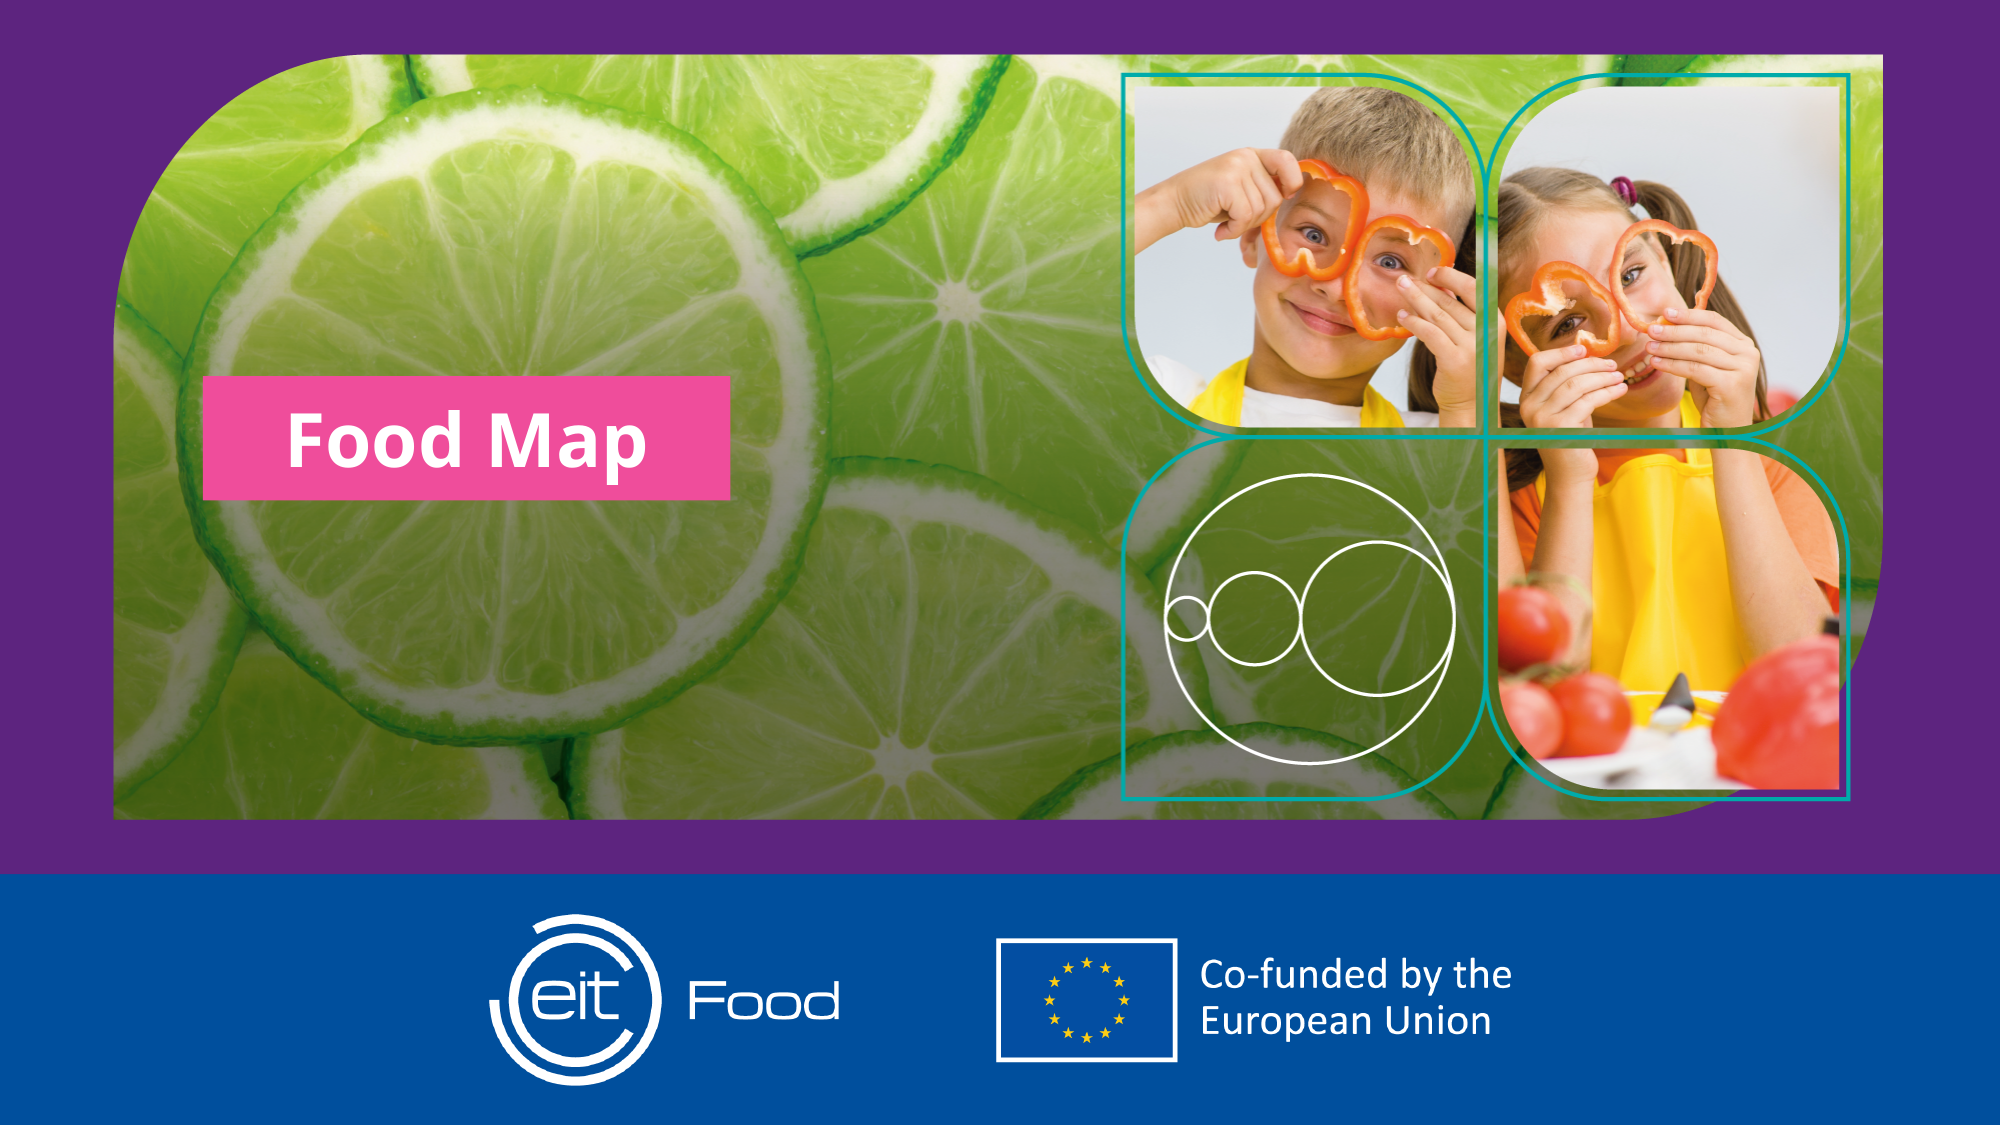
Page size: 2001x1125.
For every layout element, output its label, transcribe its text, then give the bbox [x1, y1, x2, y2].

text_box Food Map [216, 385, 717, 491]
picture [489, 914, 1511, 1086]
picture [113, 53, 1887, 821]
text_box [202, 376, 731, 501]
